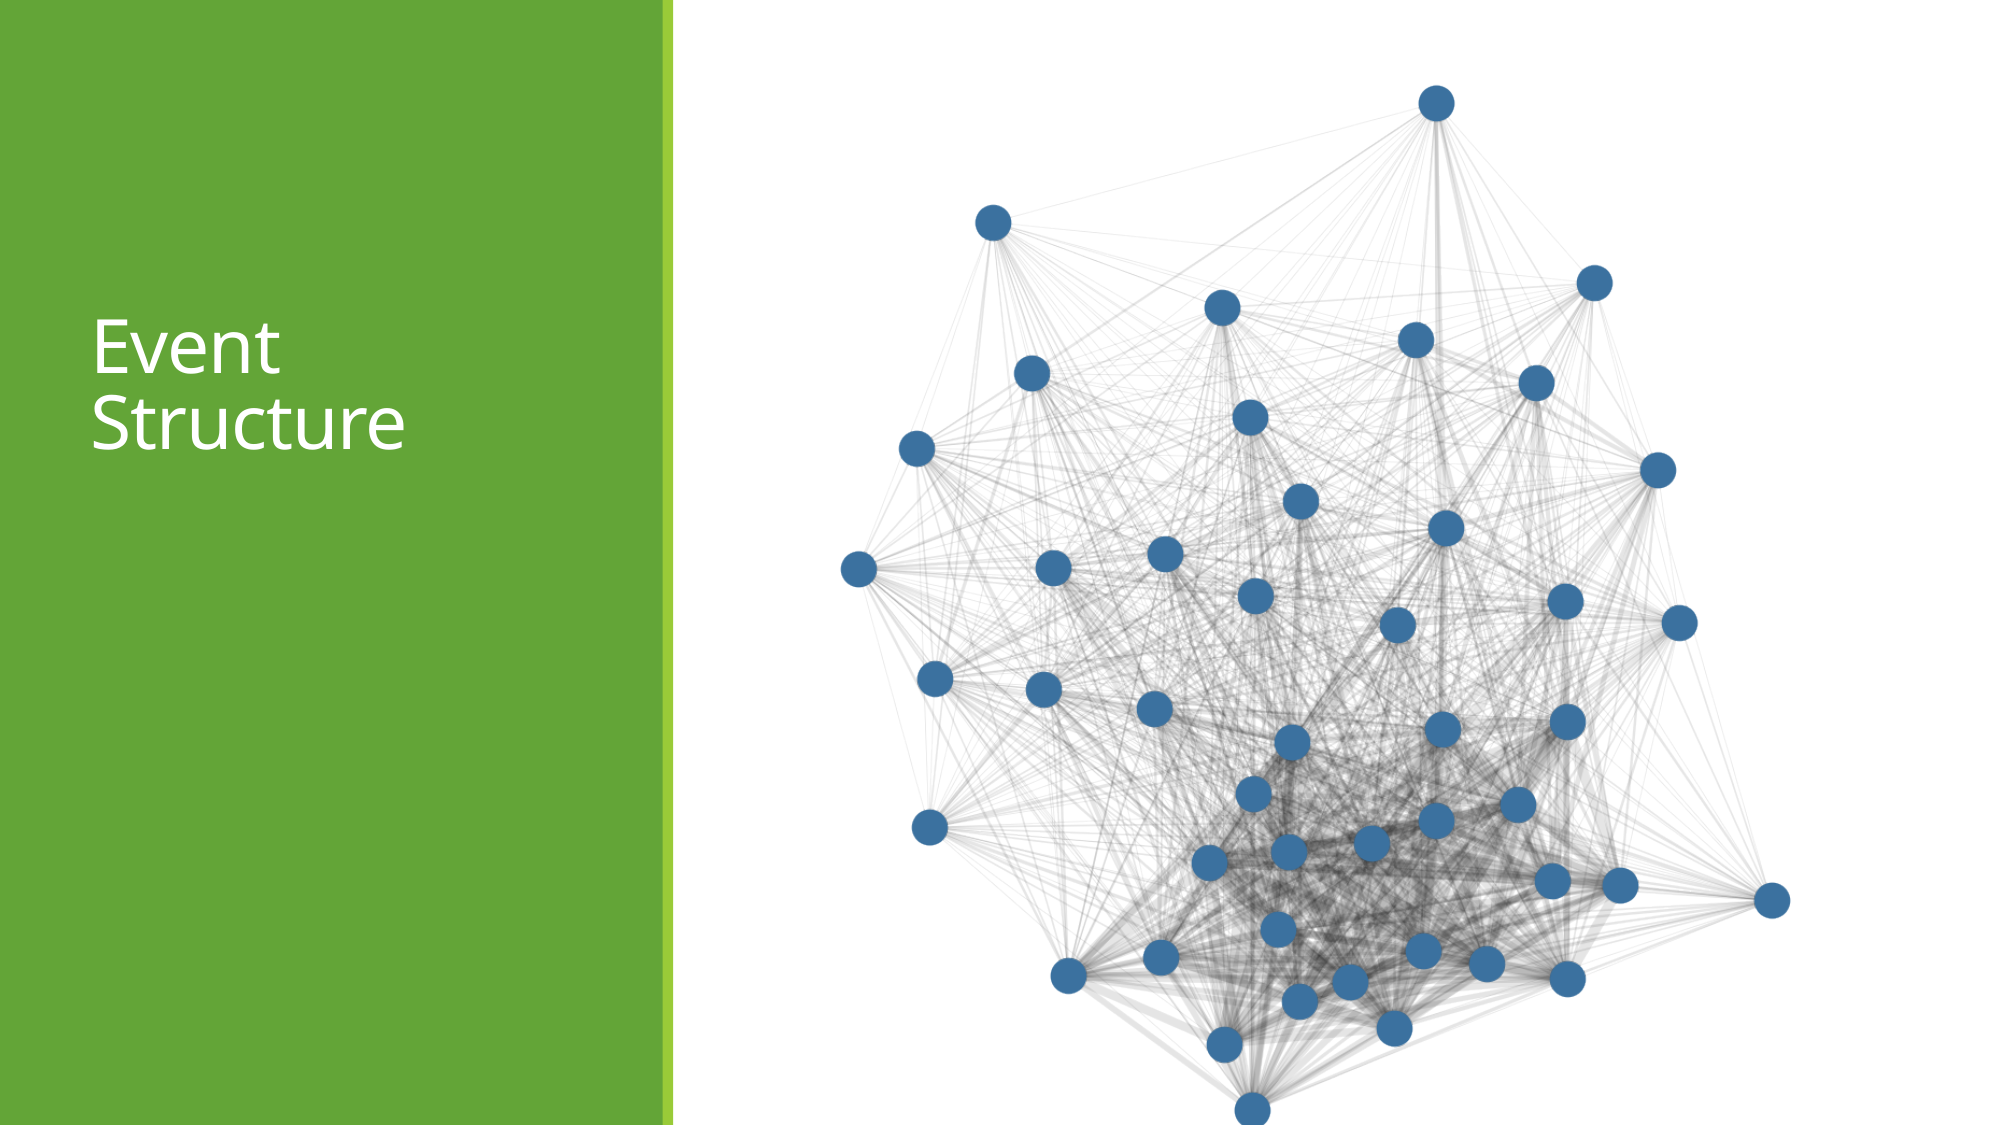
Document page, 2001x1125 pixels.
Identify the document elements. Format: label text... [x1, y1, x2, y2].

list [725, 0, 1904, 1125]
title Event Structure [75, 97, 600, 473]
